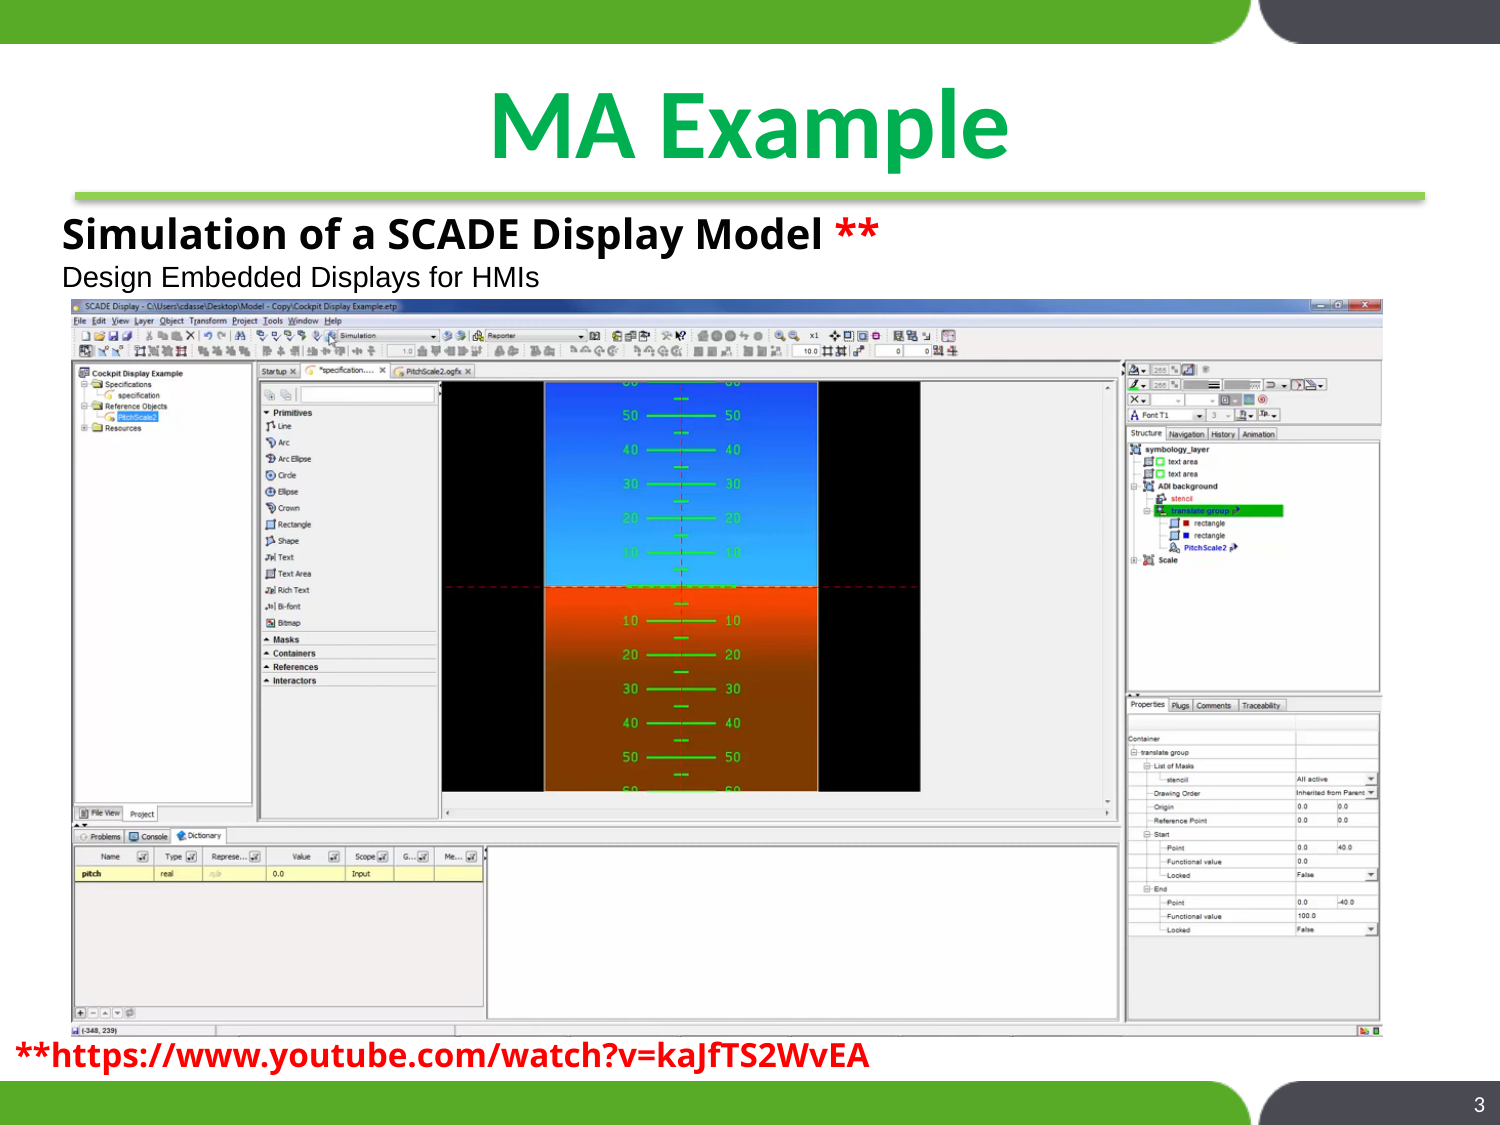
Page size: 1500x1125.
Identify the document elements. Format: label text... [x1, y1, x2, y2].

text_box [70, 298, 1384, 1038]
slide_number 3 [1406, 1081, 1500, 1125]
text_box Simulation of a SCADE Display Model ** Design Embedded Displays for HMIs [47, 201, 1453, 401]
title MA Example [75, 50, 1425, 181]
text_box **https://www.youtube.com/watch?v=kaJfTS2WvEA [0, 1026, 1406, 1125]
